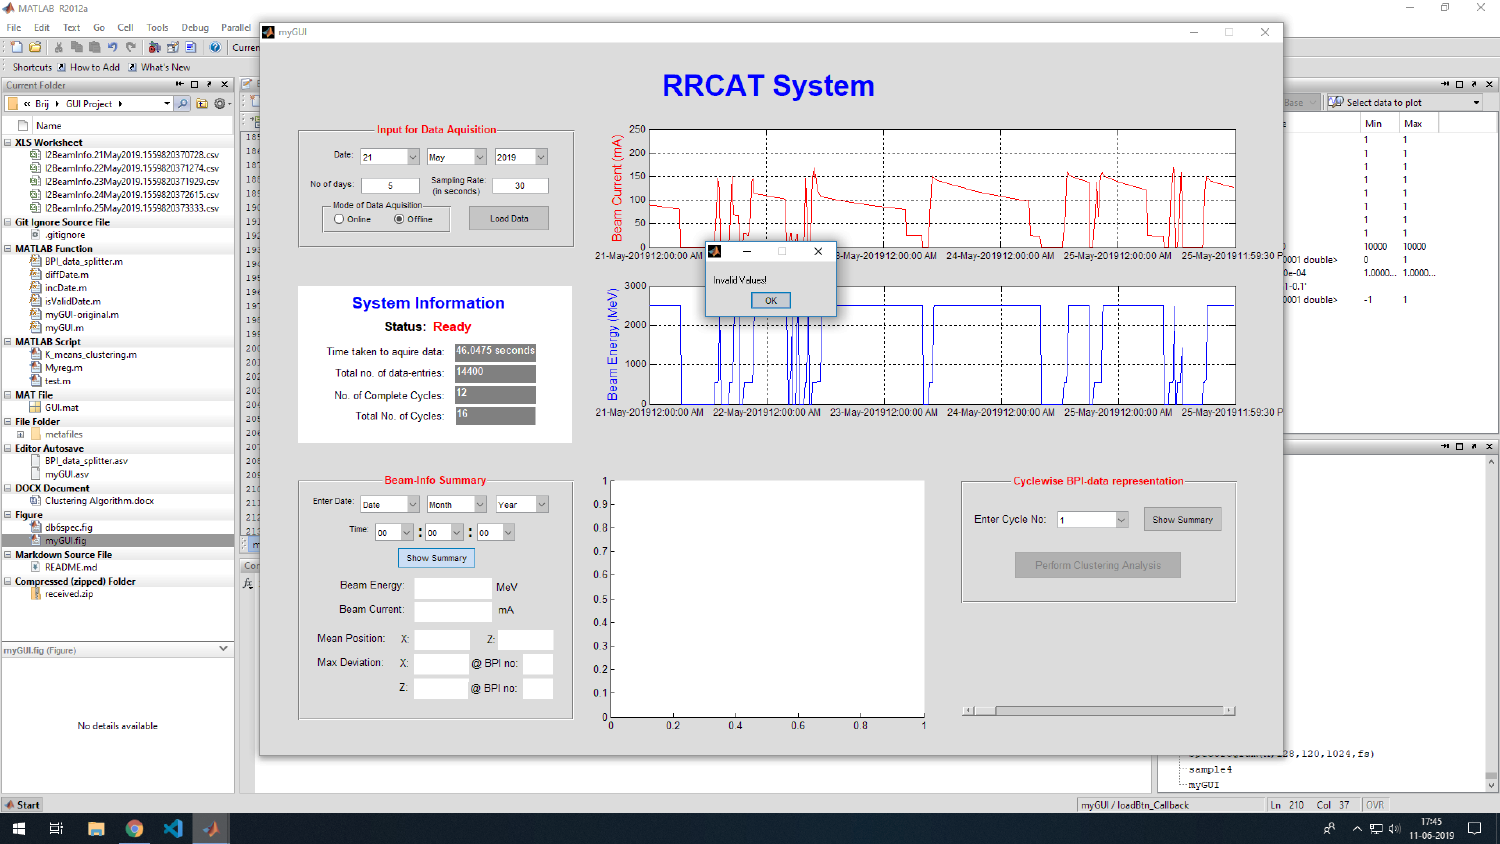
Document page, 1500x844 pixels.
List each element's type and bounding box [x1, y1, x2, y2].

list [0, 0, 1500, 844]
